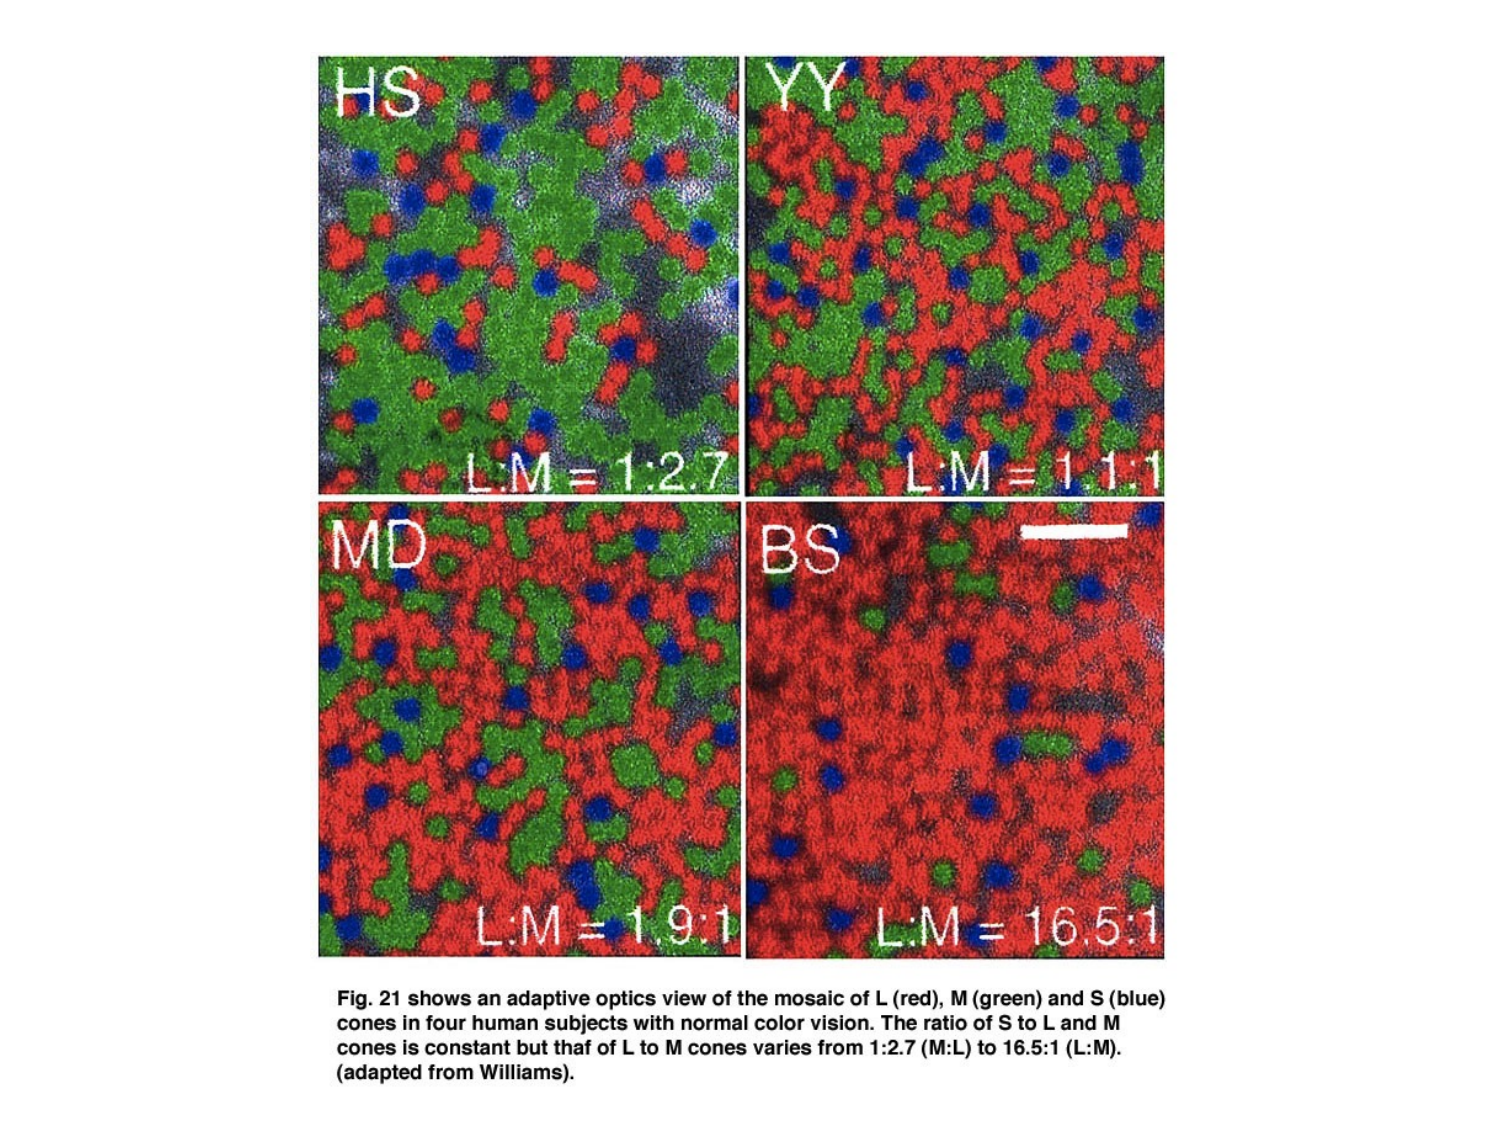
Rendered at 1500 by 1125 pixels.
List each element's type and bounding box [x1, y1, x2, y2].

picture [309, 52, 1190, 1100]
